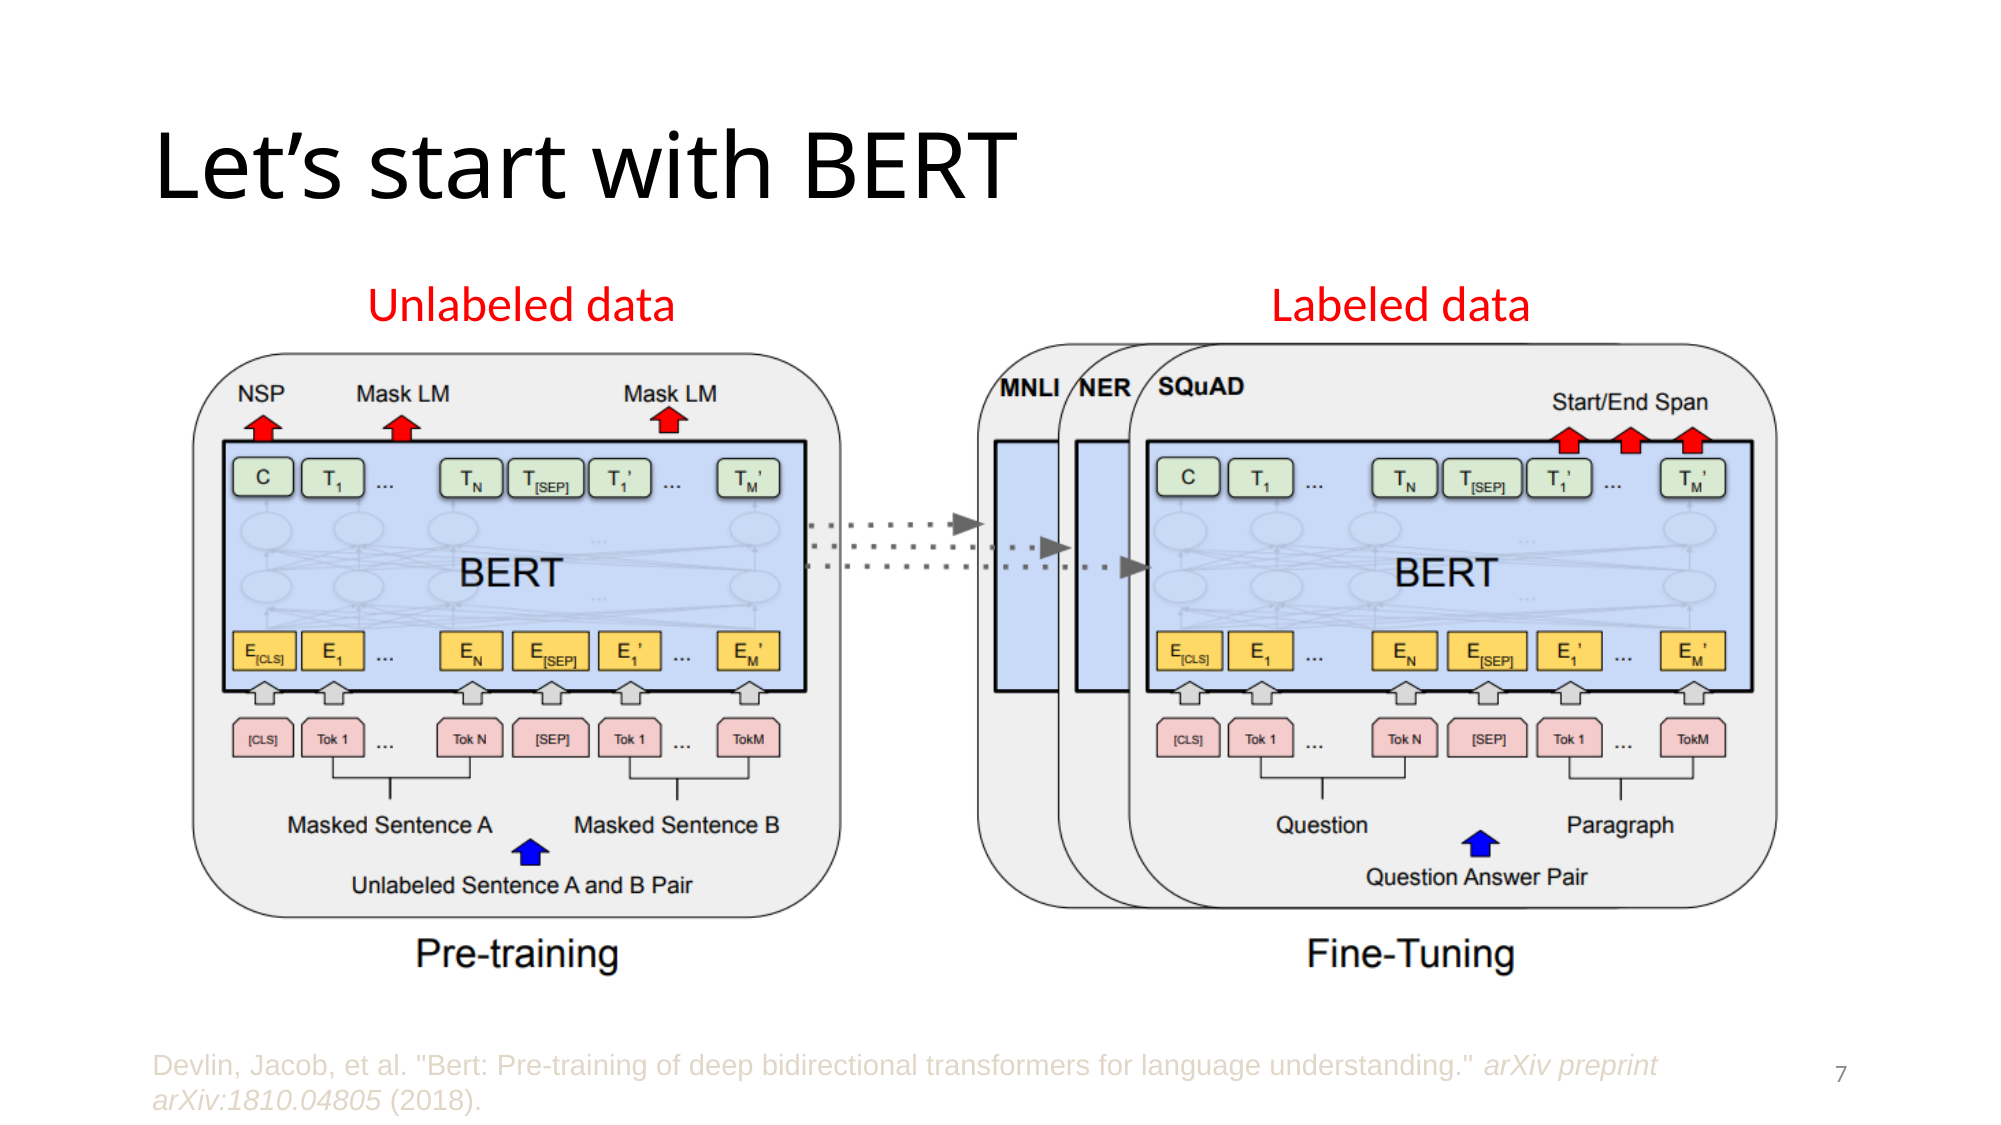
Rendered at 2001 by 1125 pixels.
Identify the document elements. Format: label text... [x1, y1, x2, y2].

text_box Labeled data [1256, 263, 1560, 317]
title Let’s start with BERT [137, 59, 1863, 278]
text_box Unlabeled data [352, 263, 696, 317]
slide_number 7 [1772, 1042, 1863, 1103]
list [137, 317, 1863, 996]
text_box Devlin, Jacob, et al. "Bert: Pre-training of deep bidirectional transformers for language understanding." arXiv preprint arXiv:1810.04805 (2018). [137, 1039, 1772, 1124]
